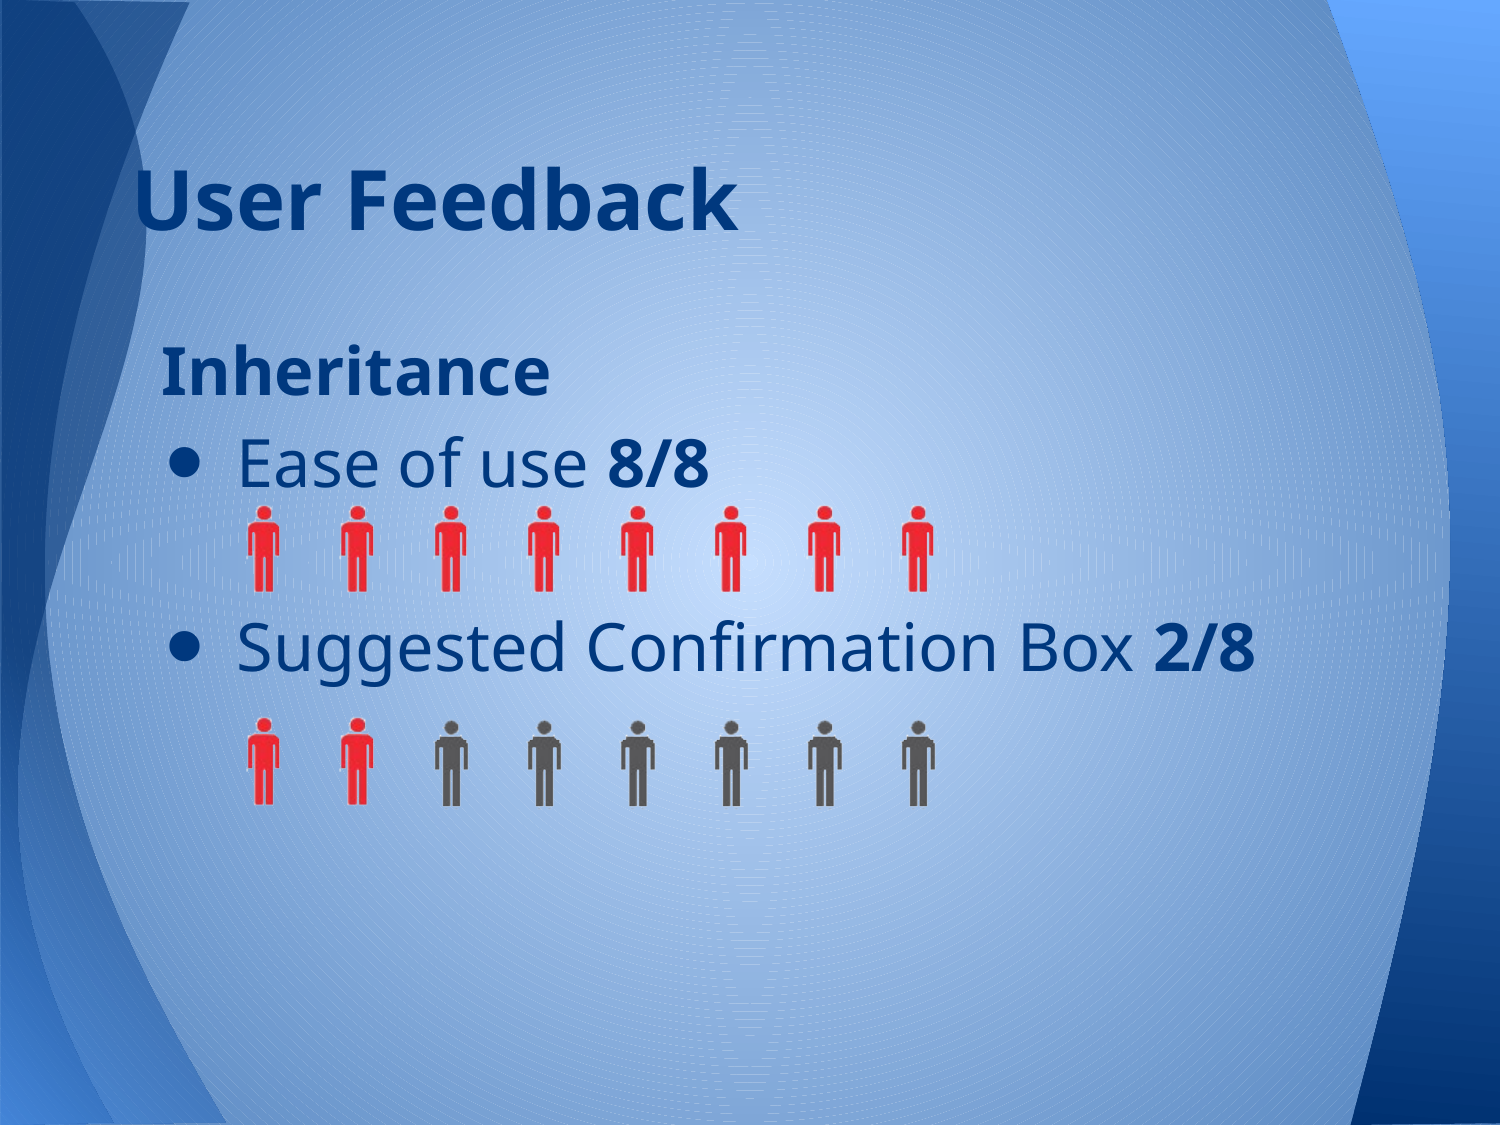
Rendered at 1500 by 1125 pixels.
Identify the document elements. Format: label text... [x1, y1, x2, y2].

text_box [712, 713, 750, 813]
text_box [899, 713, 937, 813]
text_box [338, 503, 377, 597]
text_box [712, 503, 750, 597]
text_box [618, 503, 657, 597]
text_box [432, 713, 470, 813]
text_box [245, 503, 283, 597]
text_box [805, 713, 844, 813]
list Inheritance Ease of use 8/8 Suggested Confirmation Box 2/8 [146, 302, 1354, 970]
text_box [899, 503, 937, 597]
text_box [525, 503, 563, 597]
text_box [525, 713, 563, 813]
text_box [805, 503, 844, 597]
text_box [338, 715, 377, 810]
text_box [618, 713, 657, 813]
text_box [432, 503, 470, 597]
text_box [245, 715, 283, 810]
title User Feedback [75, 44, 1425, 263]
